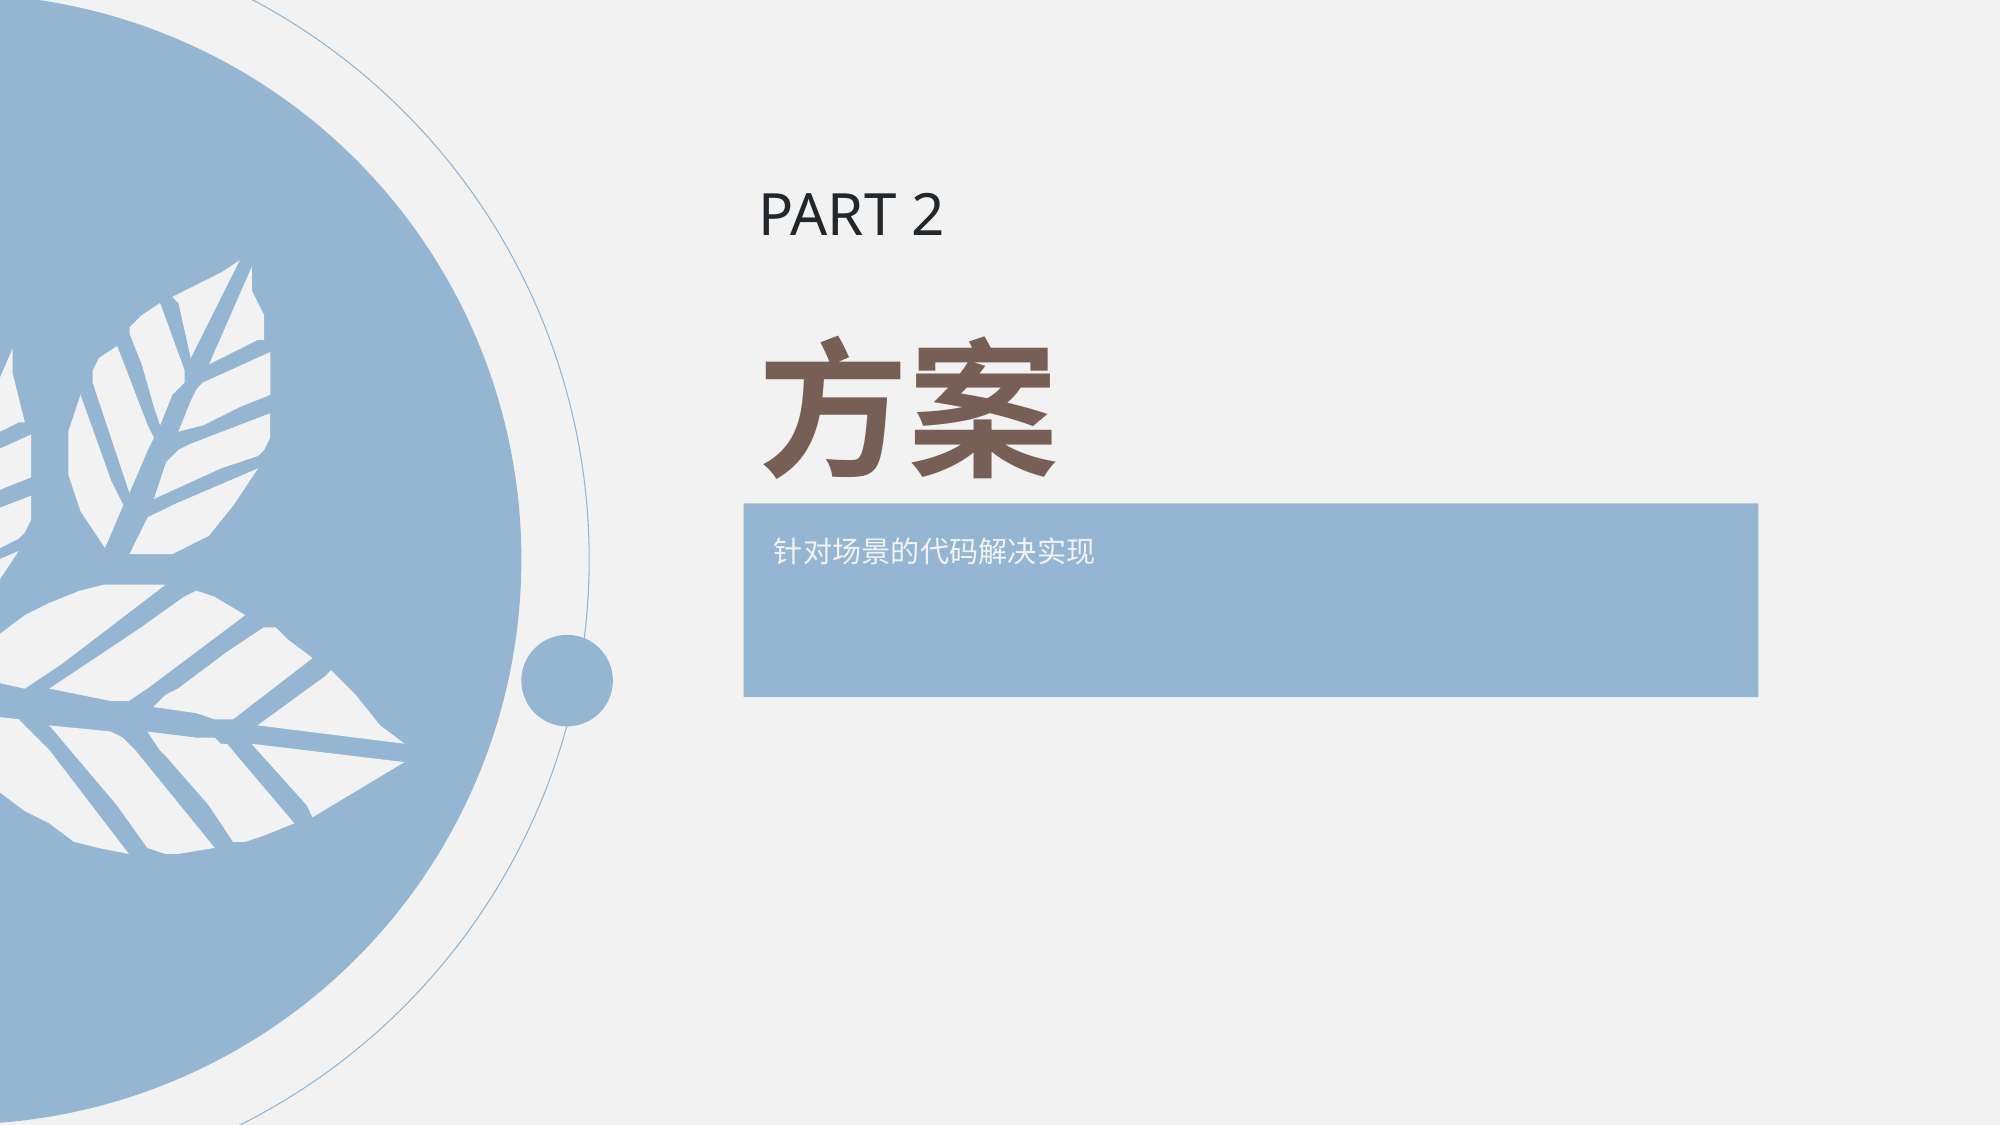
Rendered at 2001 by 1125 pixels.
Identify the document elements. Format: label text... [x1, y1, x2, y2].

list 方案 [743, 288, 1759, 469]
list PART 2 [743, 145, 1129, 257]
list 针对场景的代码解决实现 [759, 515, 1737, 685]
